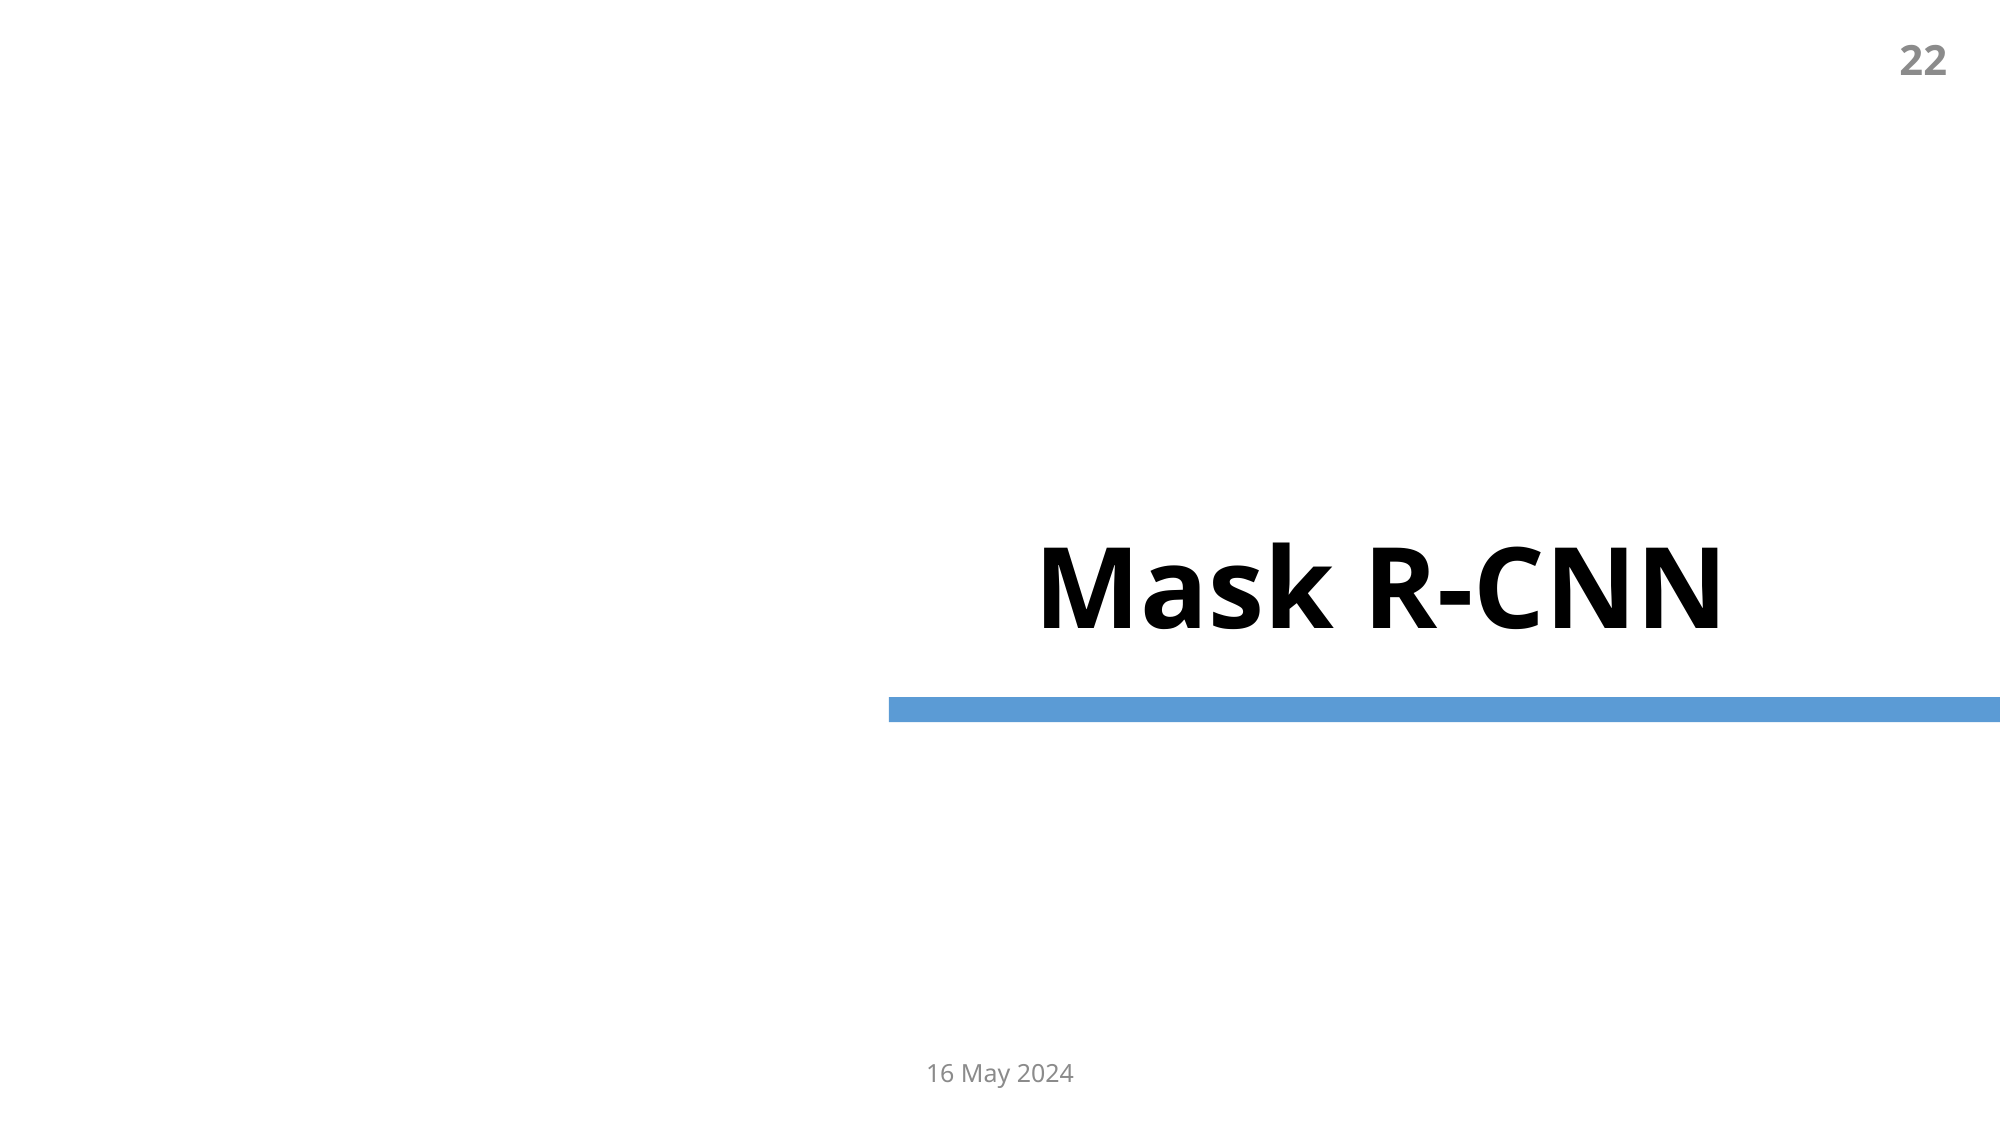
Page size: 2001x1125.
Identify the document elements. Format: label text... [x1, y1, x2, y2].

footer 16 May 2024 [662, 1042, 1338, 1103]
text_box [888, 696, 2000, 723]
text_box 22 [1512, 28, 1963, 89]
text_box Mask R-CNN [1019, 508, 2000, 659]
